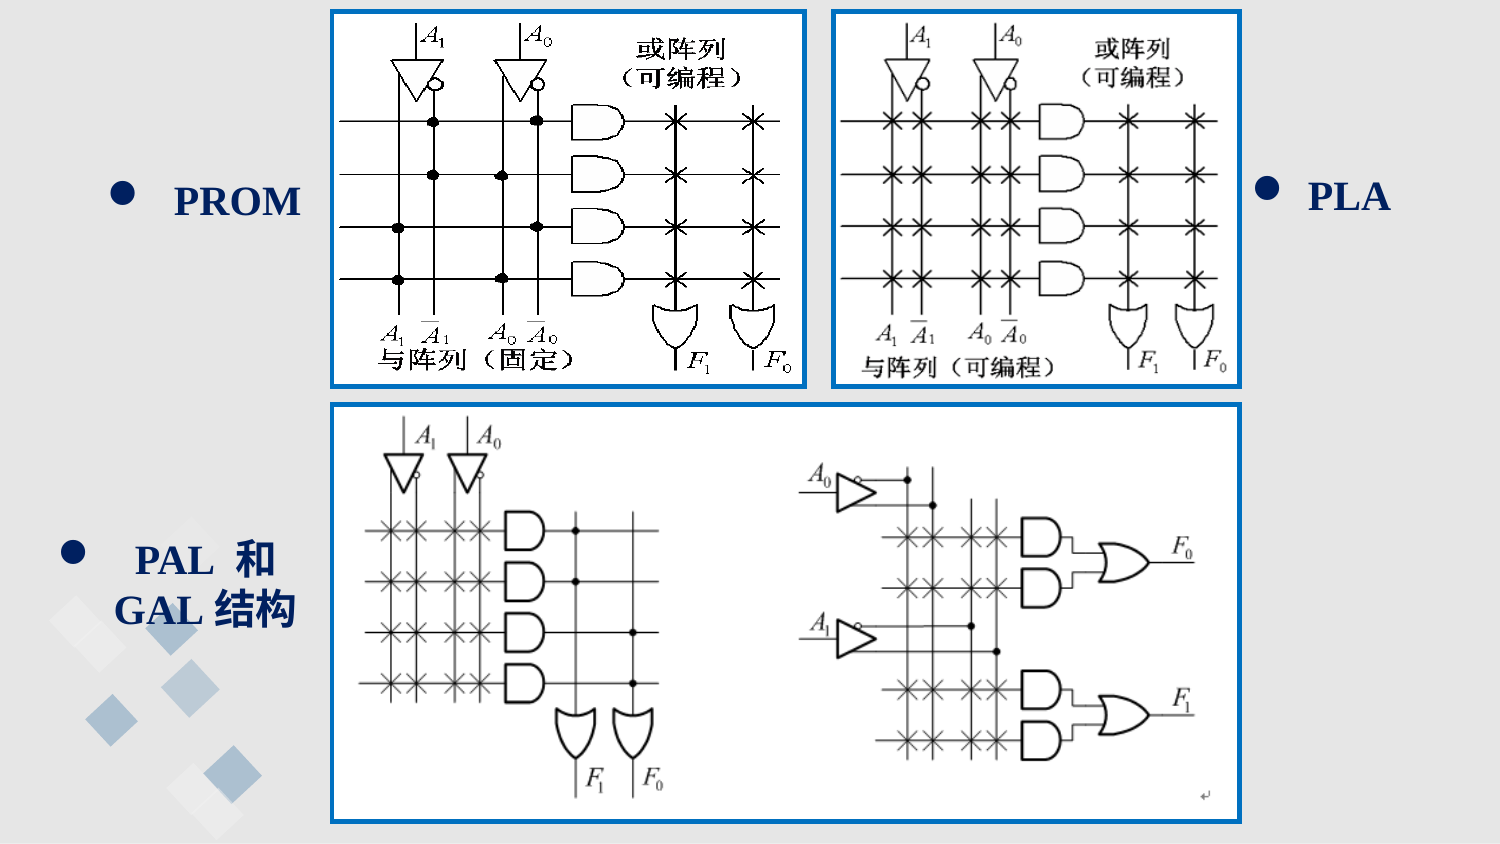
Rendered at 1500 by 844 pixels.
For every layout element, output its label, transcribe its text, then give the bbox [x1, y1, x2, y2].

picture [334, 406, 1237, 820]
text_box PLA [1237, 161, 1500, 227]
picture [836, 13, 1237, 385]
picture [334, 13, 803, 385]
text_box PROM [92, 166, 317, 232]
text_box PAL 和GAL结构 [42, 525, 334, 641]
